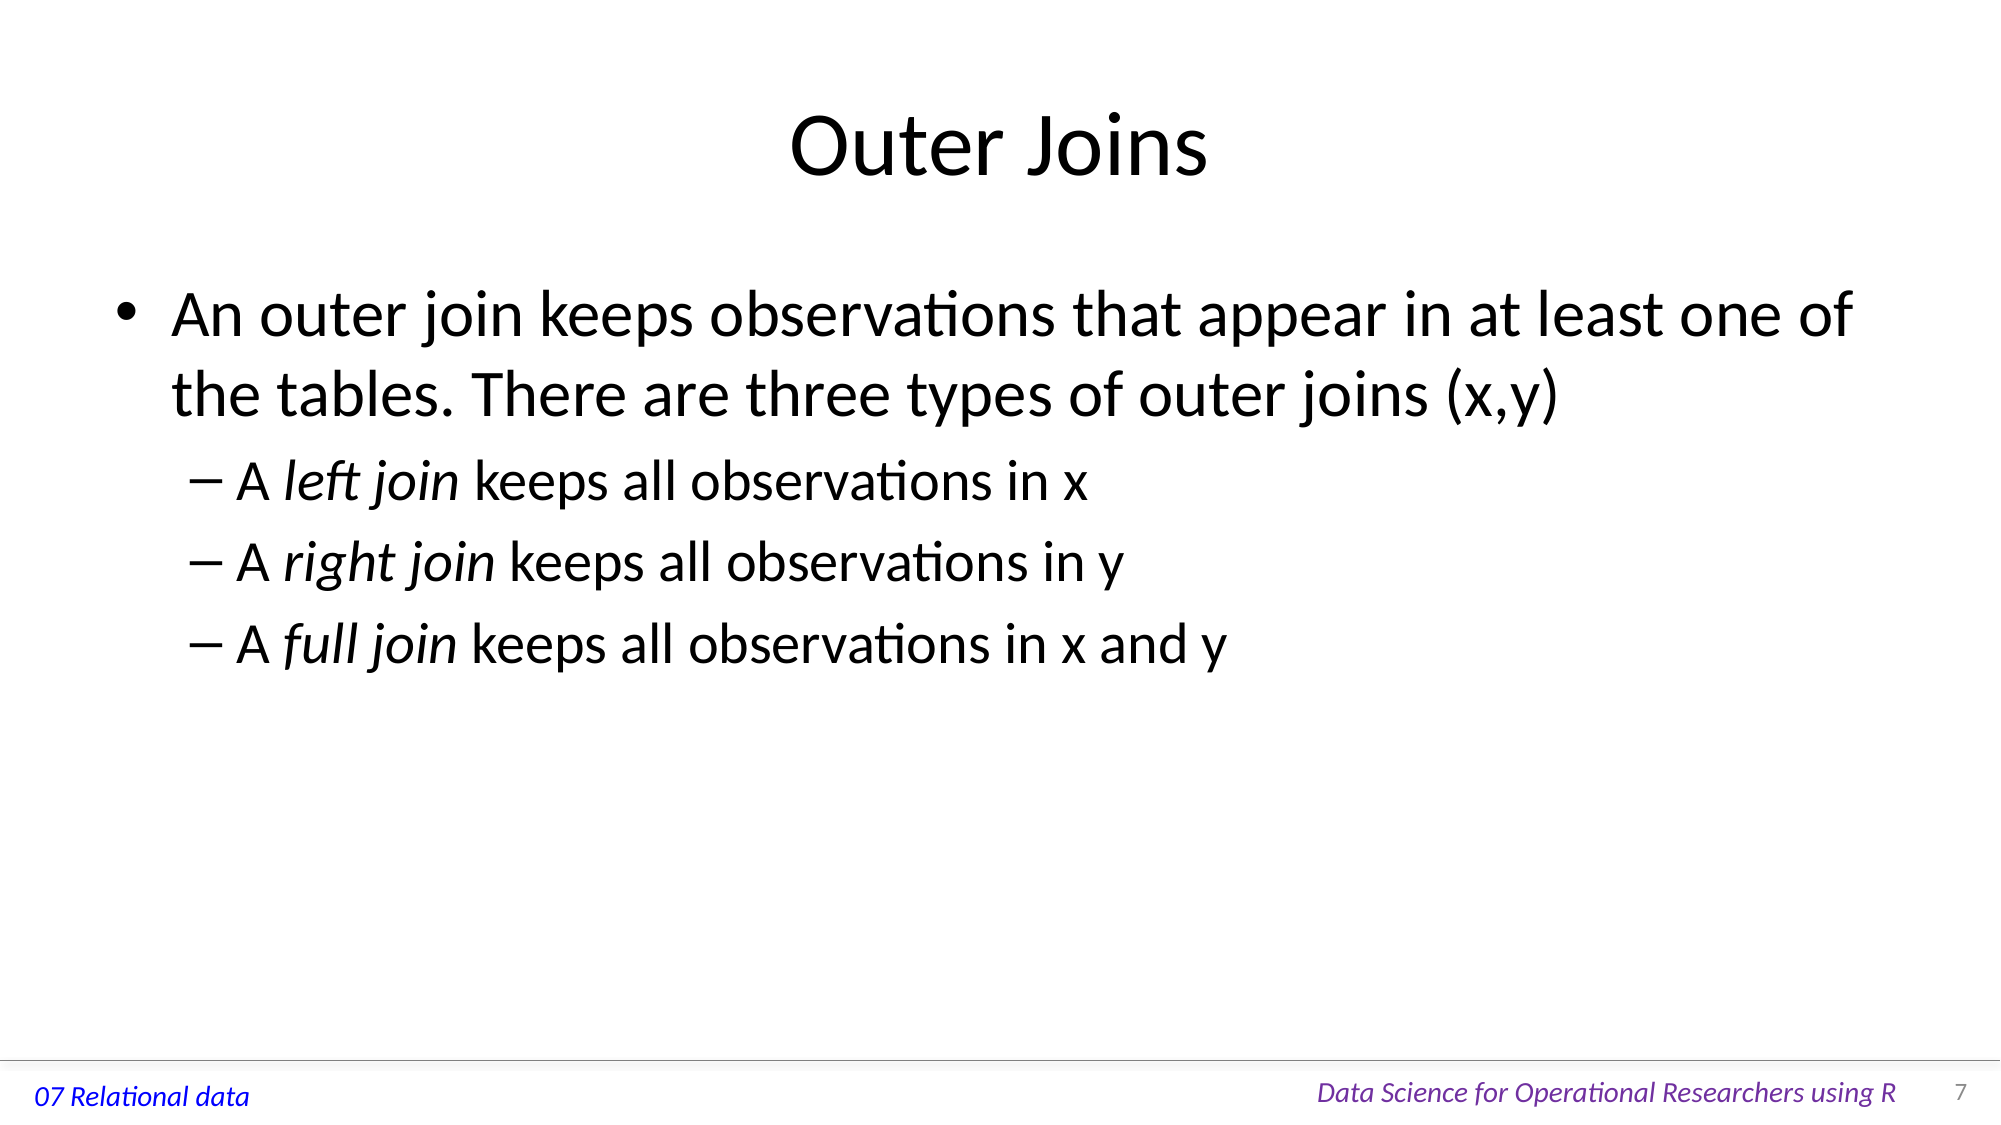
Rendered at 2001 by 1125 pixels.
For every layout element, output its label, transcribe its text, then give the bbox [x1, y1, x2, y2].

list An outer join keeps observations that appear in at least one of the tables. There are three types of outer joins (x,y) A left join keeps all observations in x A right join keeps all observations in y A full join keeps all observations in x and y [99, 262, 1900, 1005]
slide_number 7 [1899, 1060, 1983, 1120]
title Outer Joins [99, 45, 1900, 233]
